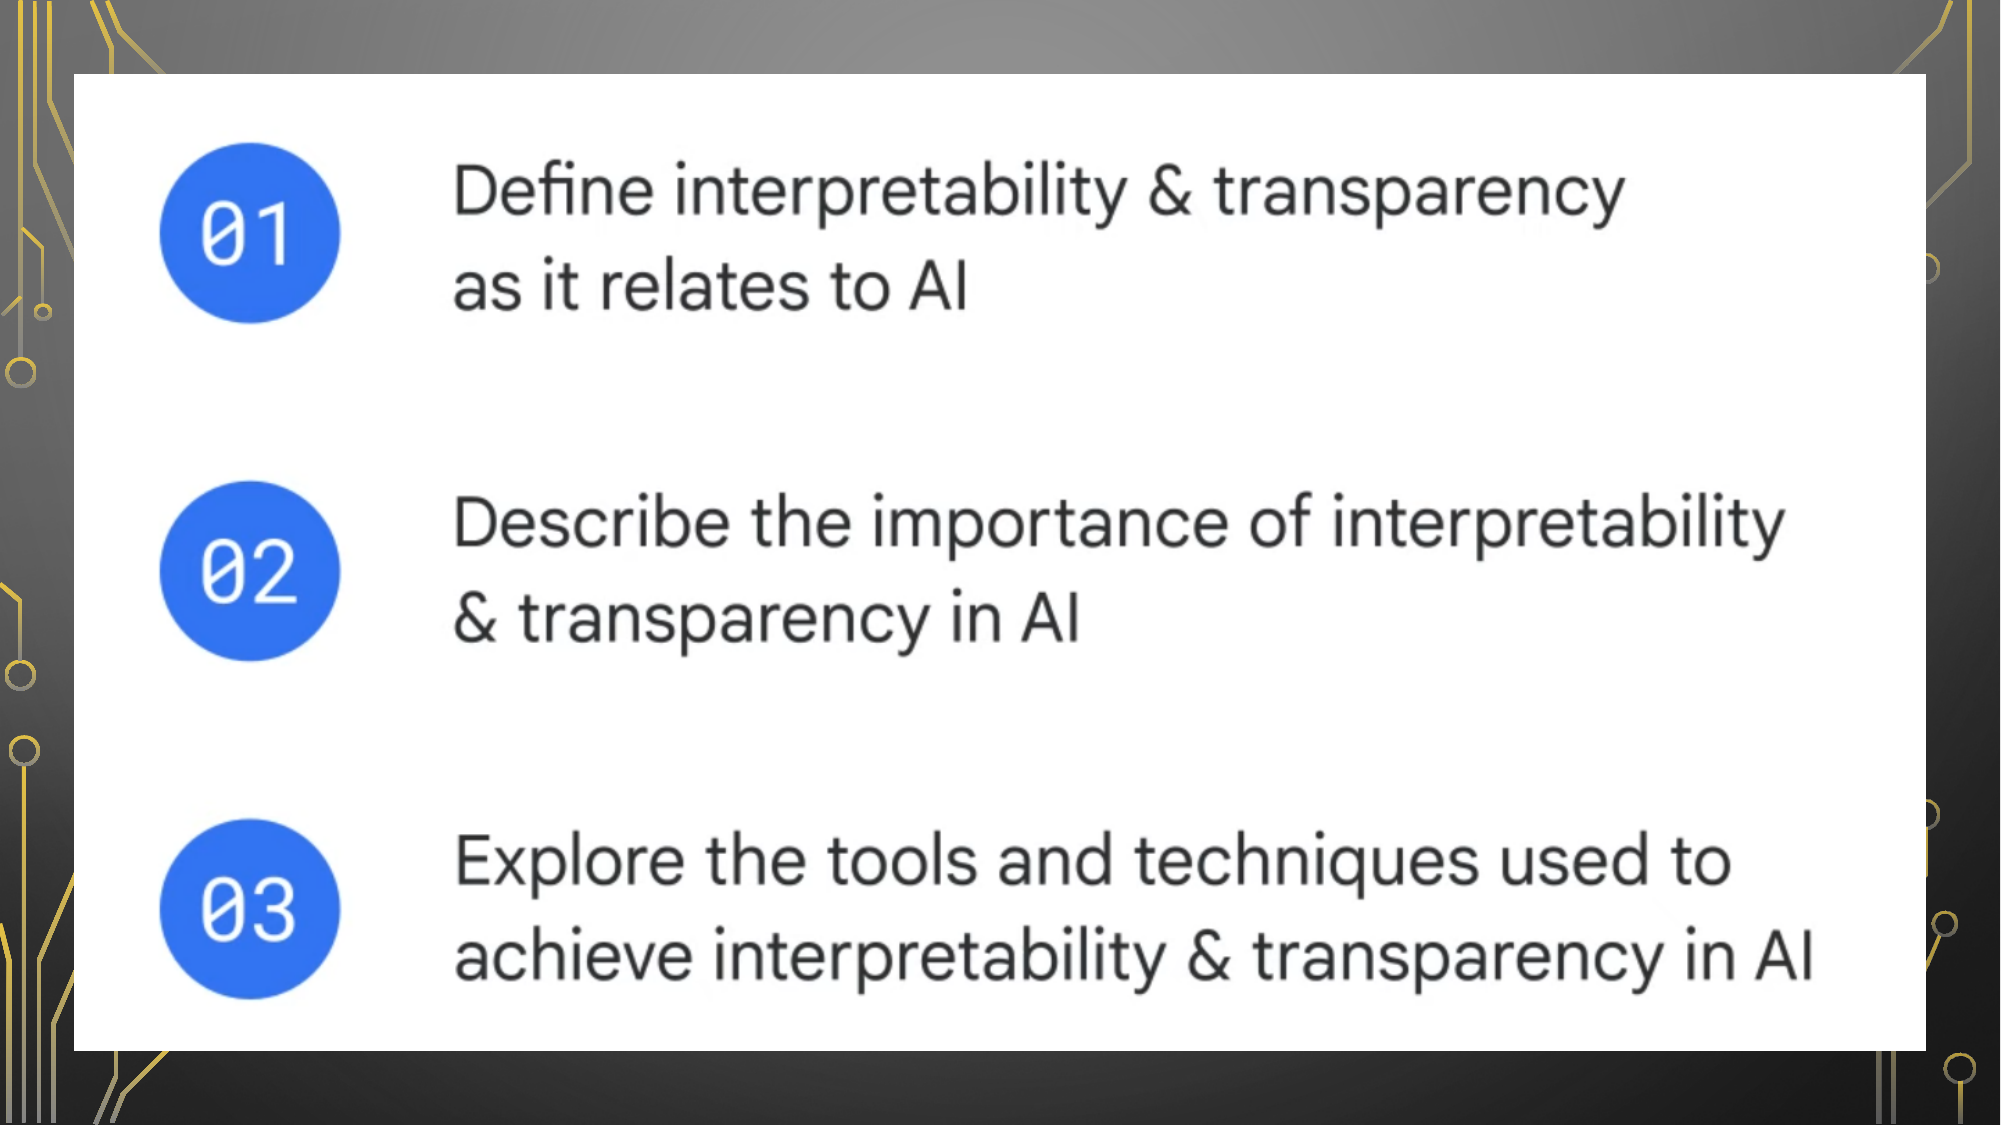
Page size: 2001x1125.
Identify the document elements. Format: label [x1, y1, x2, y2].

picture [74, 74, 1926, 1051]
